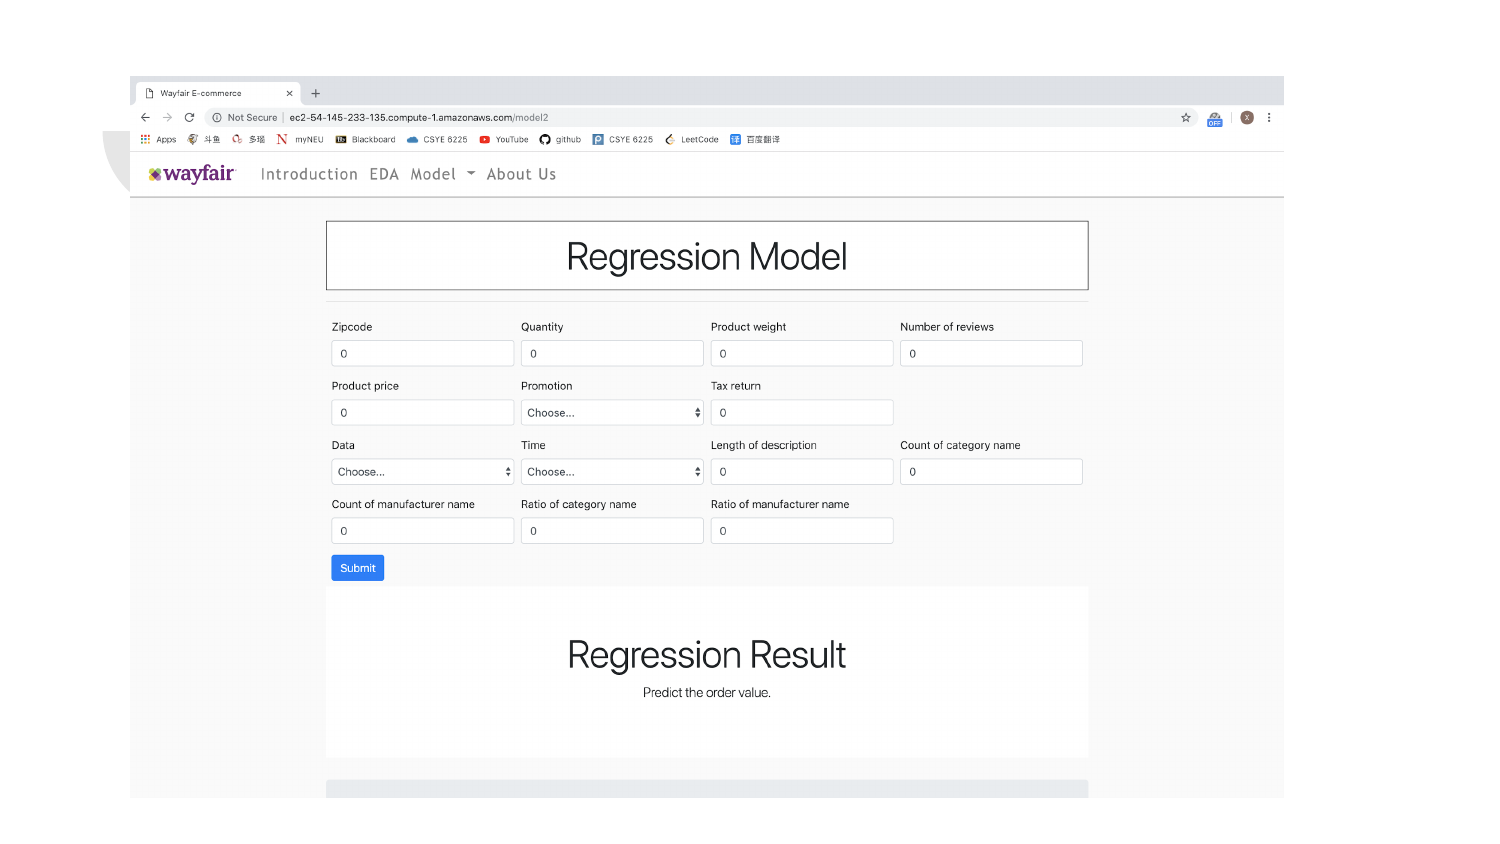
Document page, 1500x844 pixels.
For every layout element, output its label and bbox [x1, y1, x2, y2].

picture [130, 76, 1284, 798]
